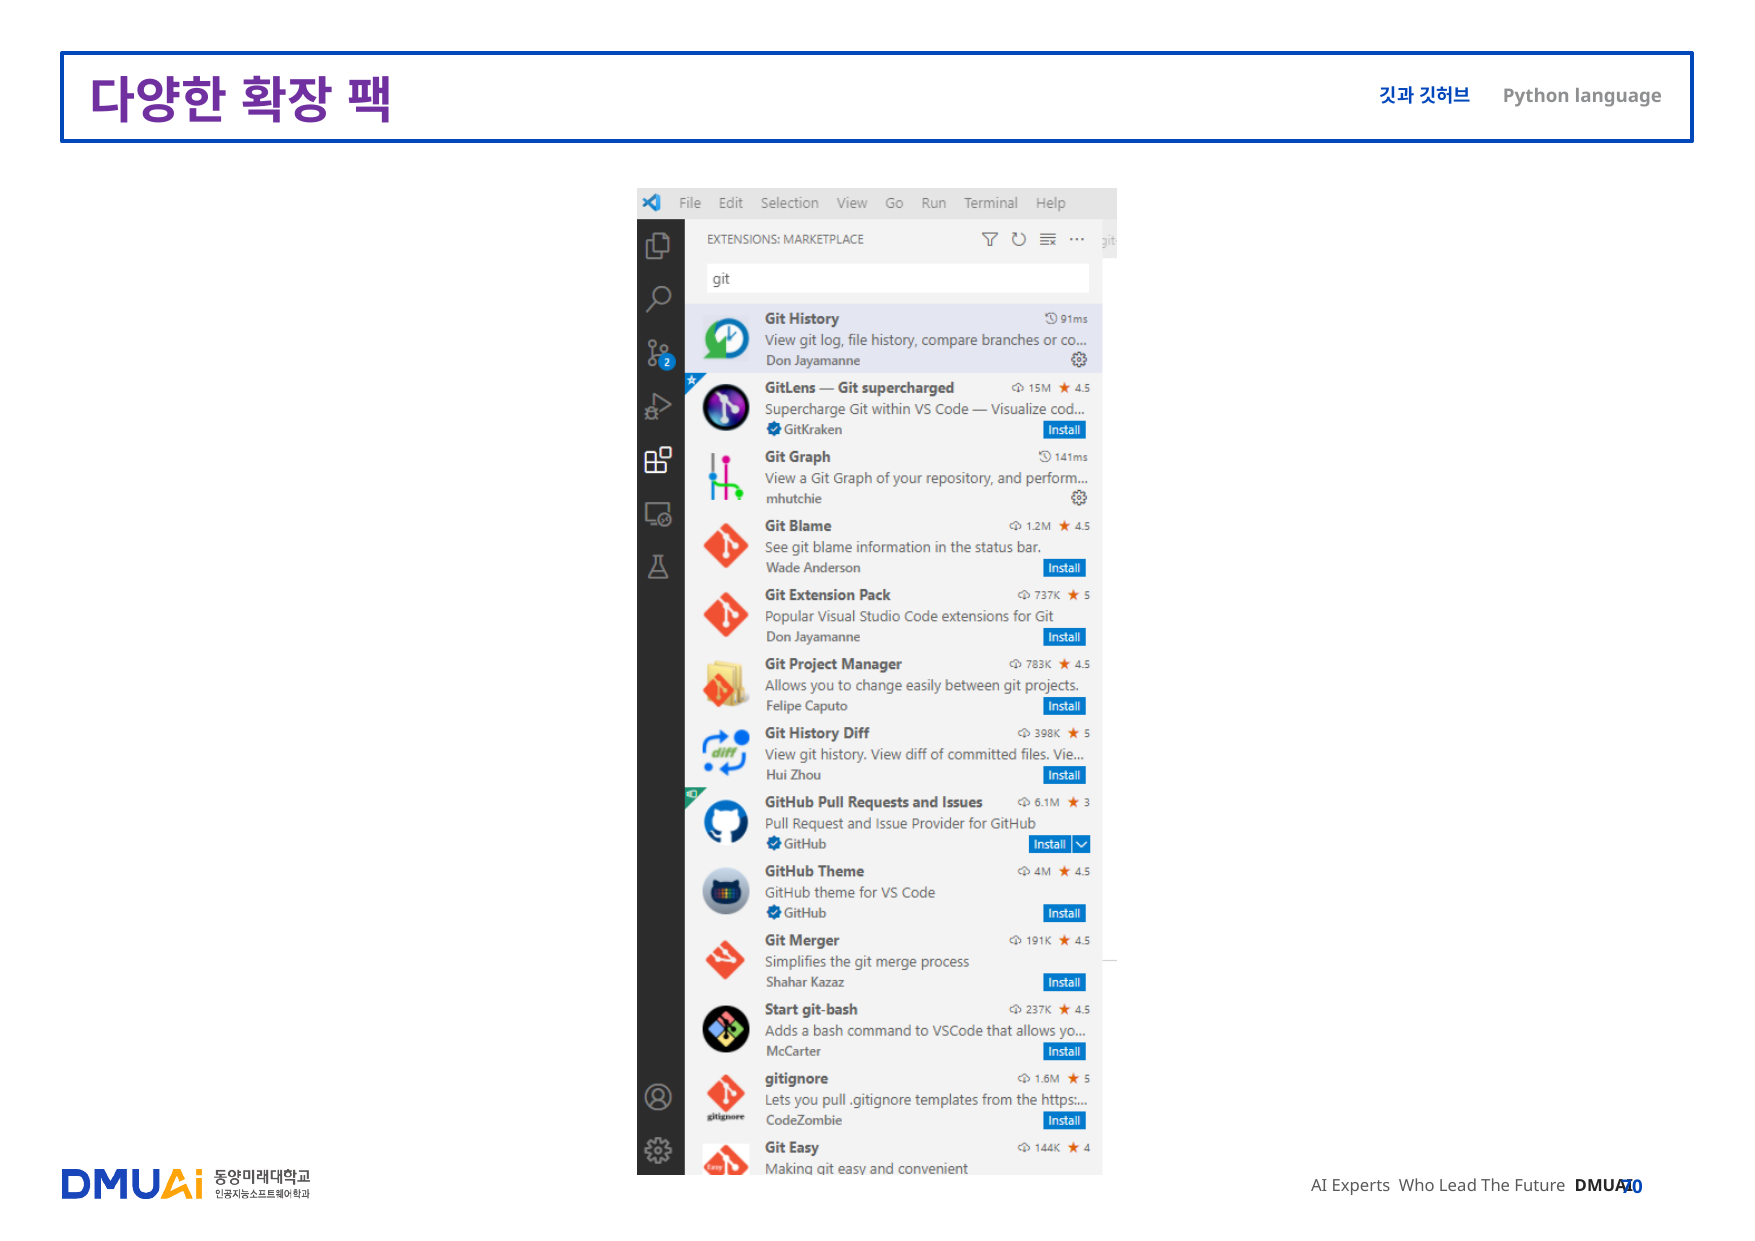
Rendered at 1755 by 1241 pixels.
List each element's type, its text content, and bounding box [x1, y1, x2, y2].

title 다양한 확장 팩 [72, 69, 1055, 128]
picture [62, 1169, 310, 1199]
picture [636, 188, 1118, 1176]
